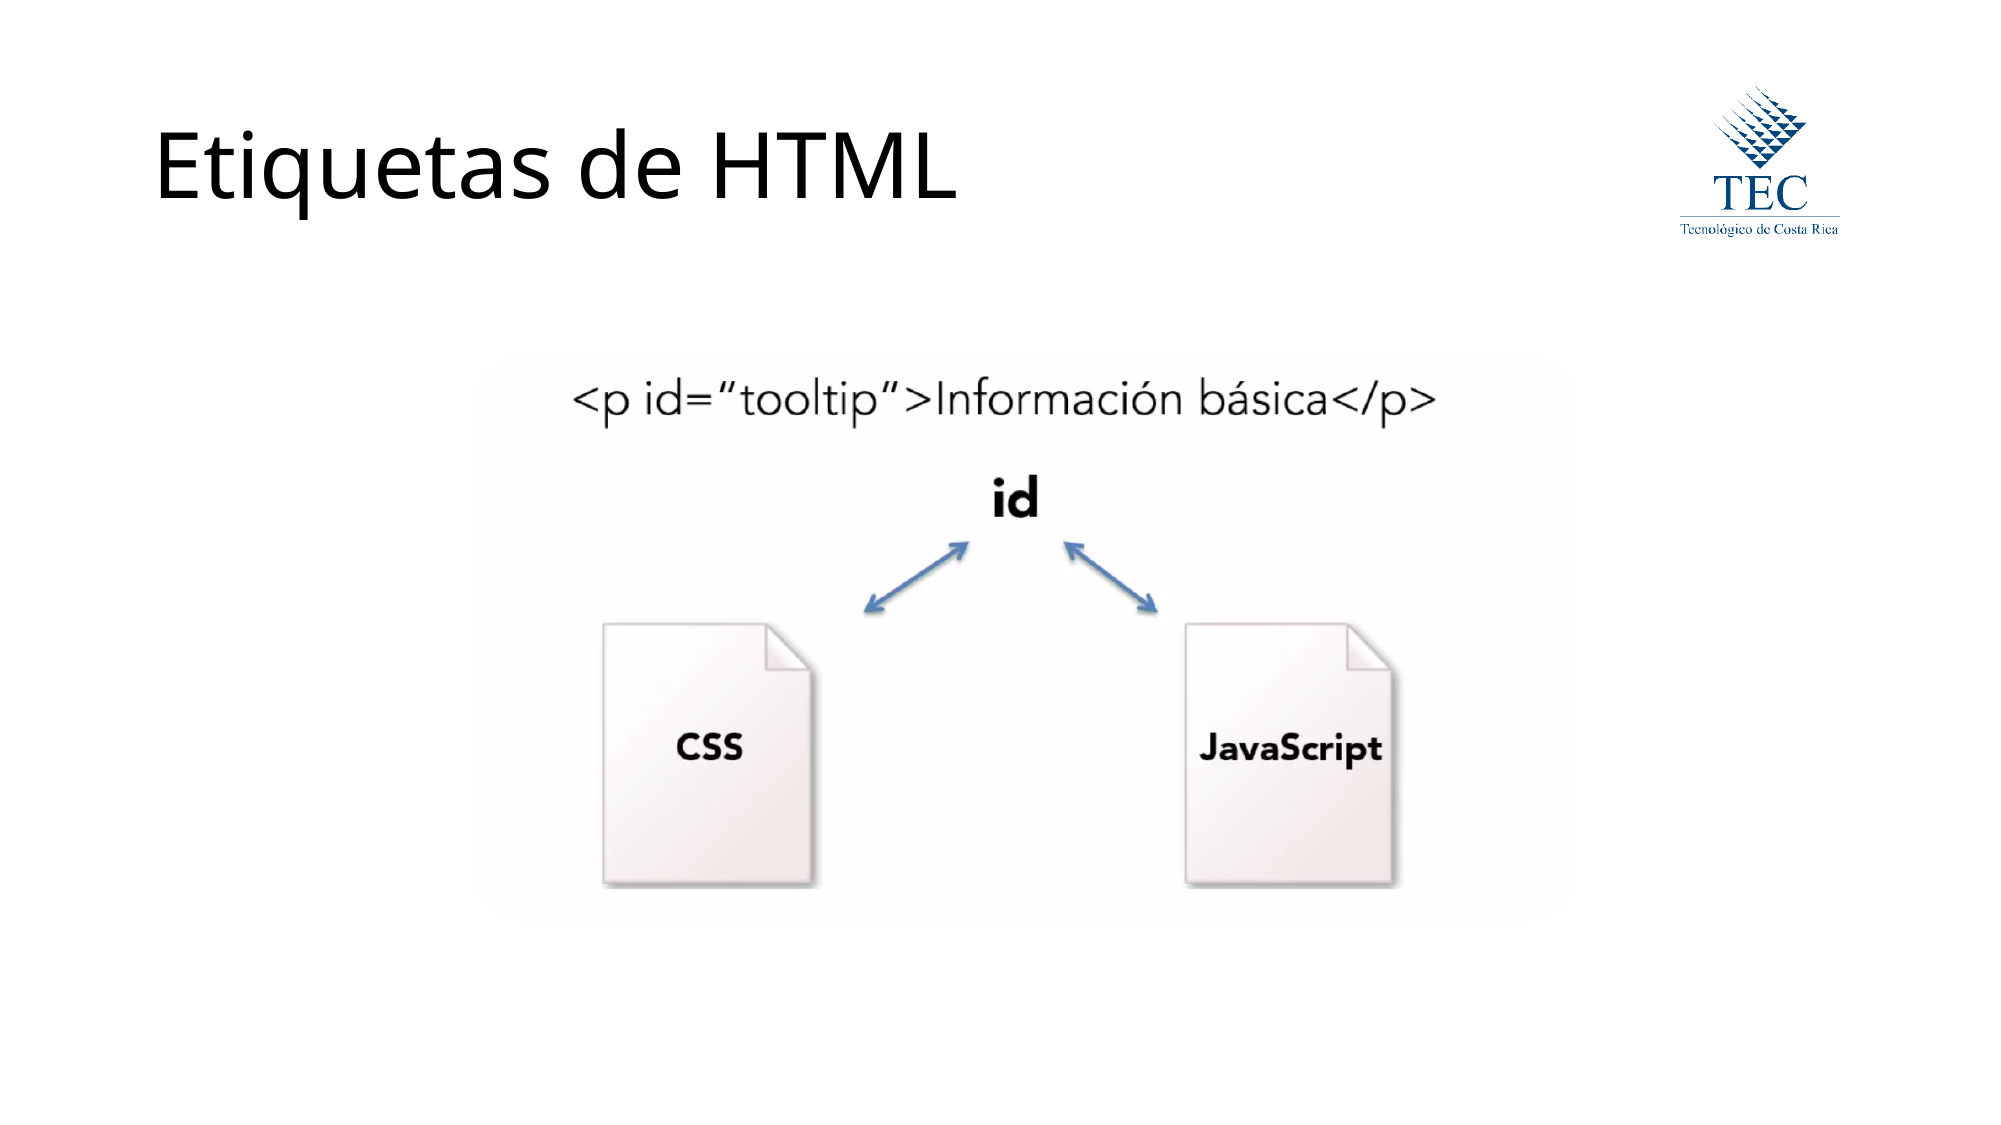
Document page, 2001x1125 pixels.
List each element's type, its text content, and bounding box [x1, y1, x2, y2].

title Etiquetas de HTML [137, 59, 1863, 278]
picture [1676, 80, 1843, 240]
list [474, 355, 1577, 922]
